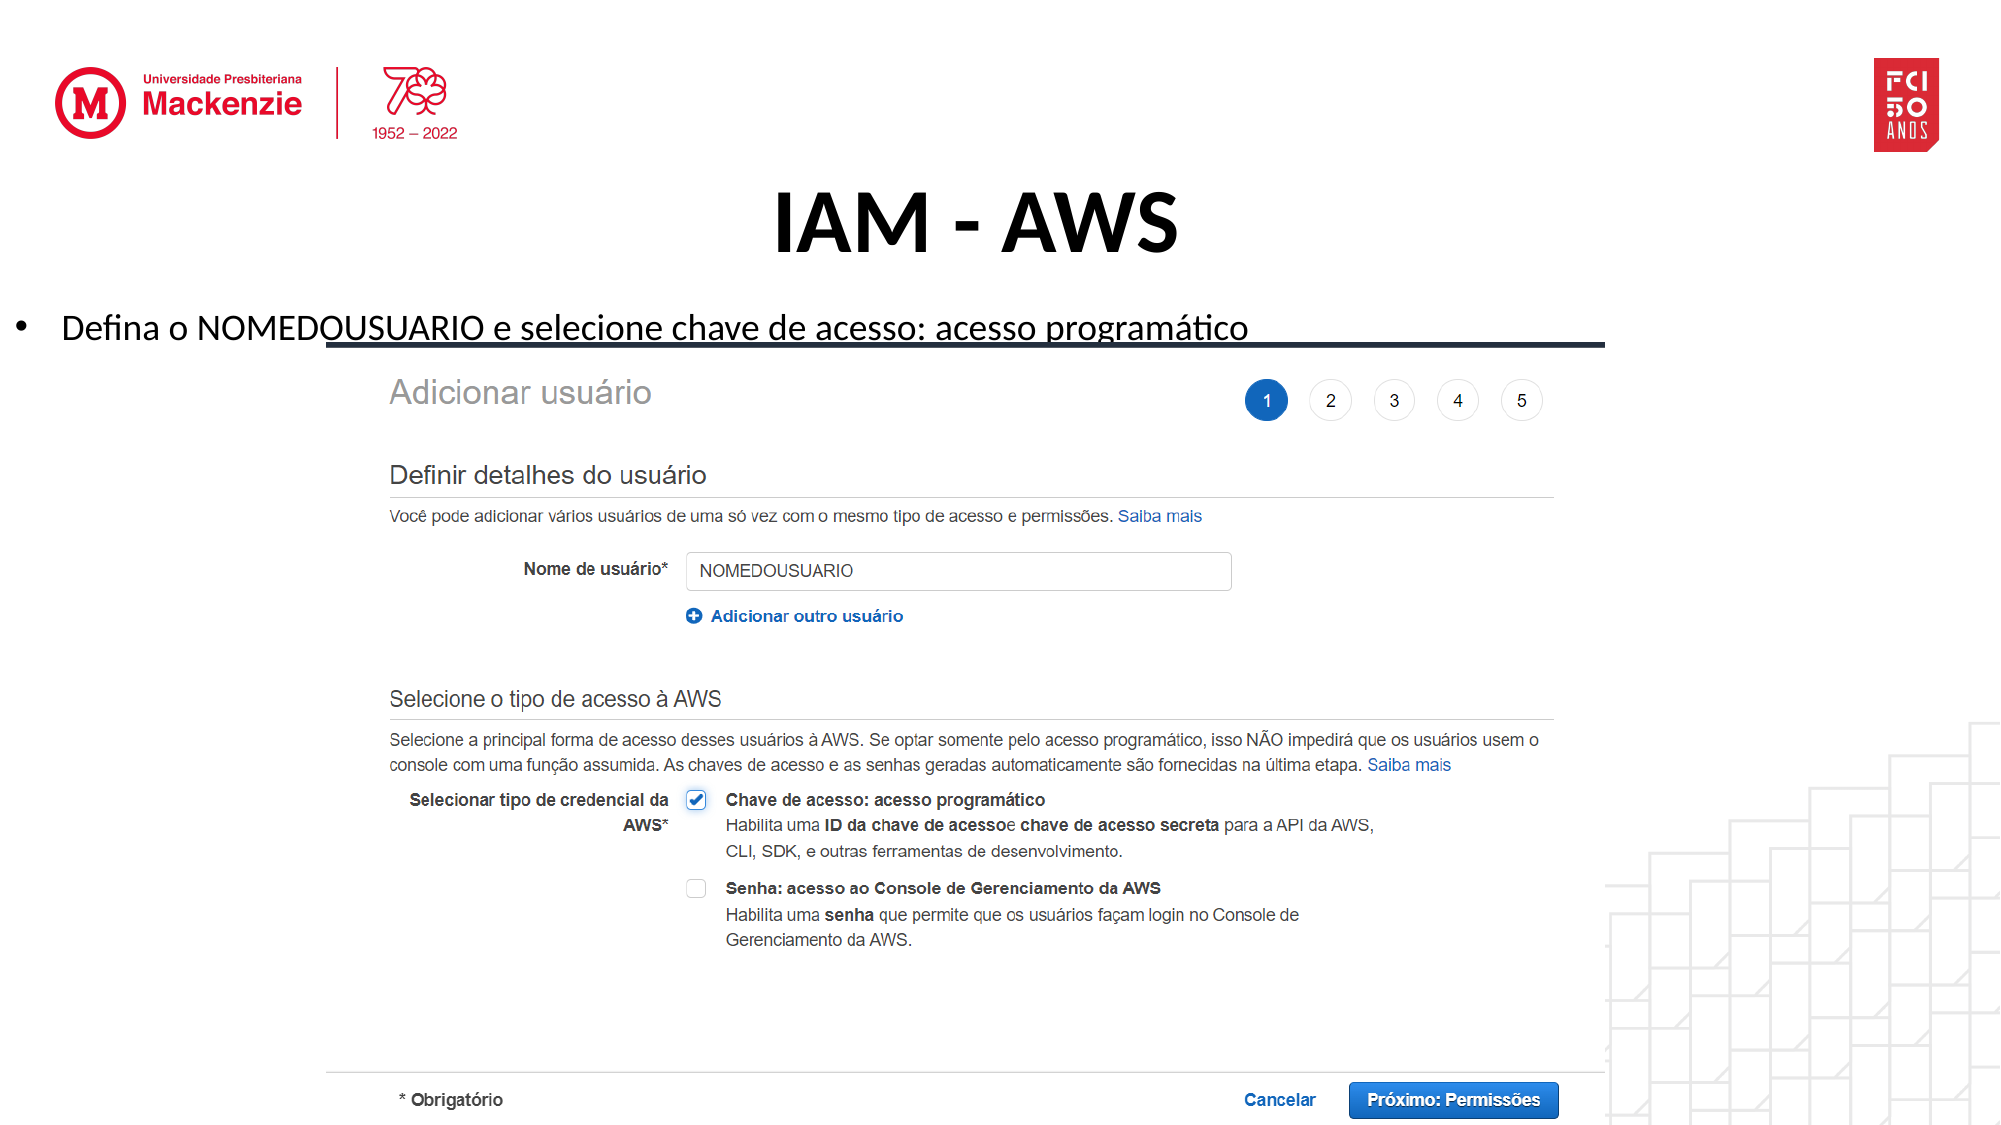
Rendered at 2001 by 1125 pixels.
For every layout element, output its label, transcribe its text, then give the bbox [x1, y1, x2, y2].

text_box Defina o NOMEDOUSUARIO e selecione chave de acesso: acesso programático [0, 295, 1981, 356]
picture [55, 67, 362, 139]
text_box IAM - AWS [362, 42, 1591, 280]
picture [326, 342, 1605, 1125]
